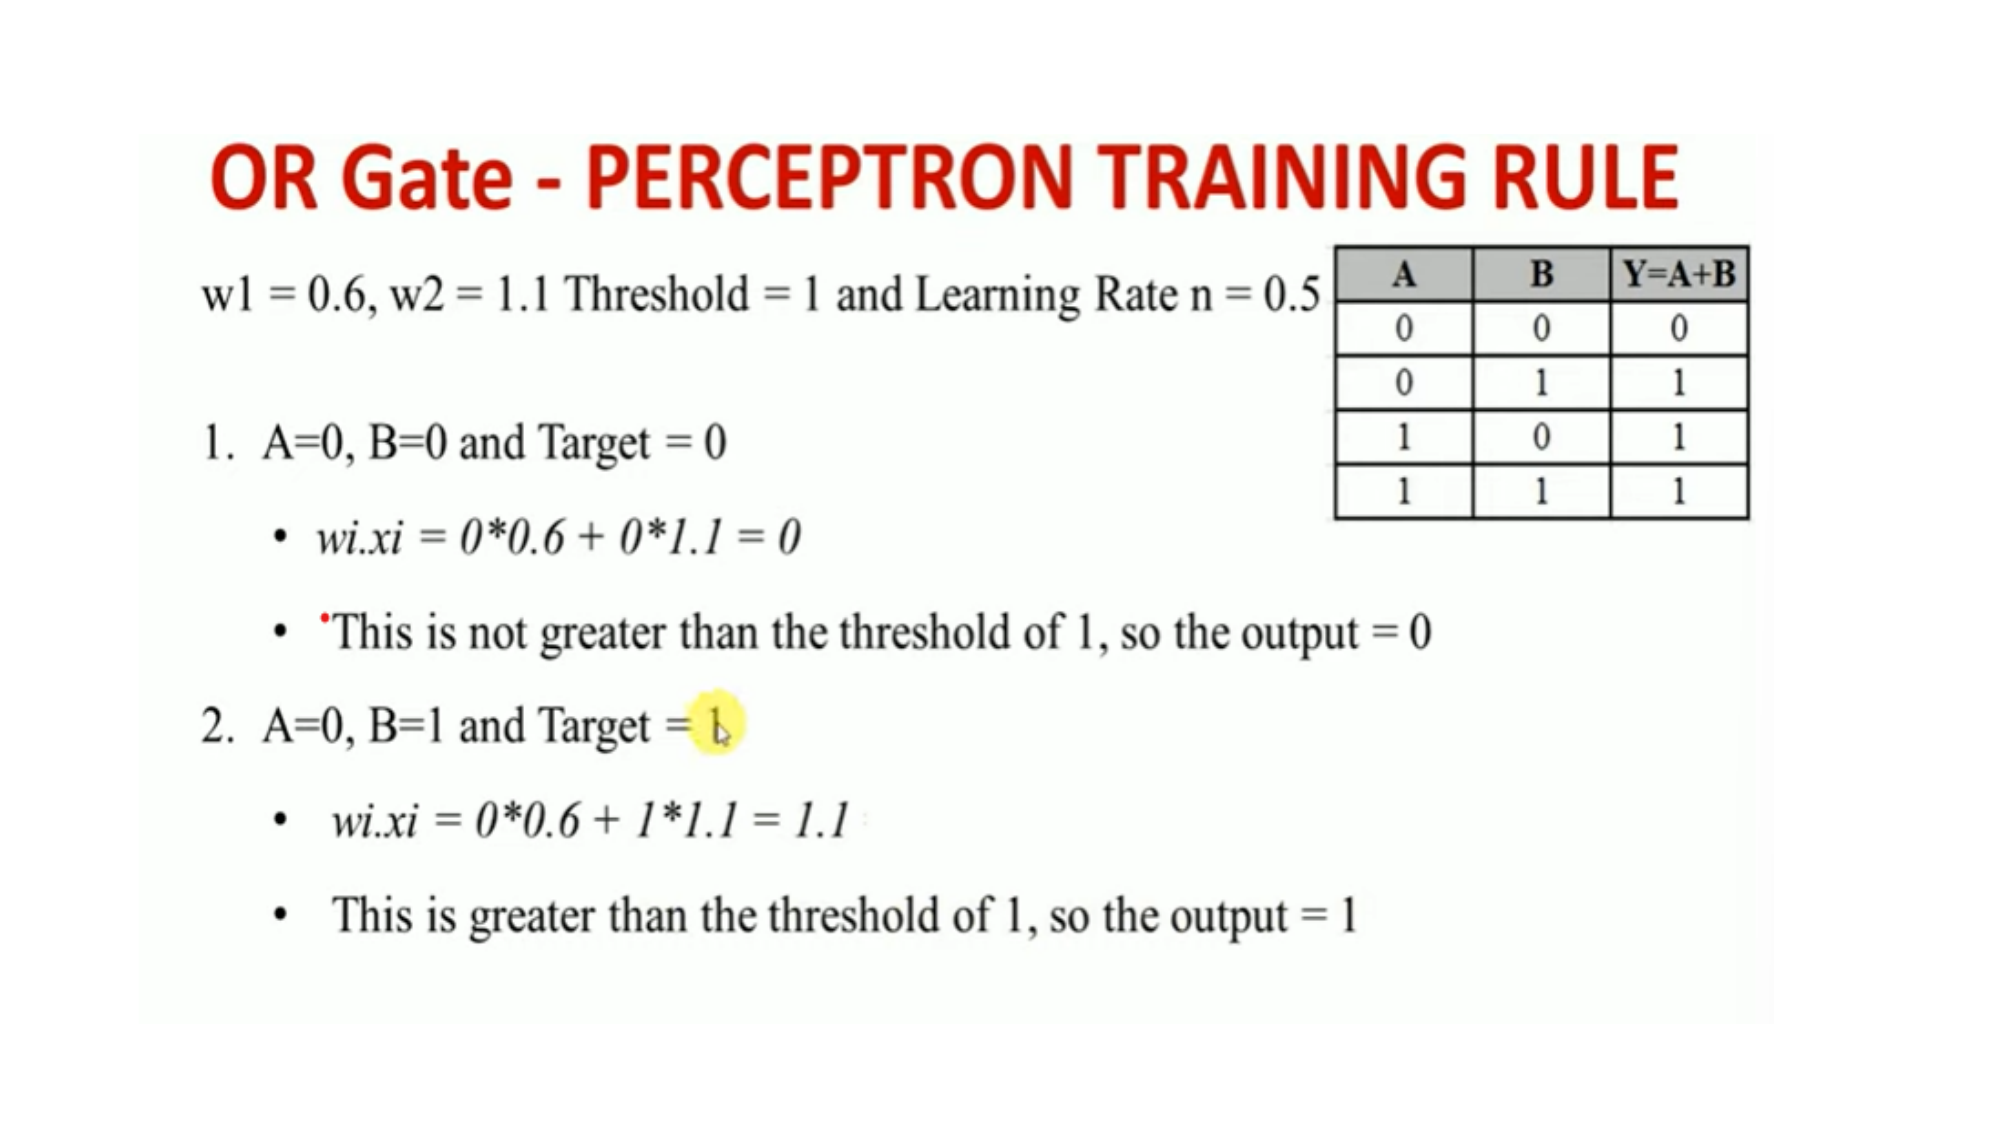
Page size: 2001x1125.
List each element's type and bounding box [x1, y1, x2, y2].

picture [114, 134, 1774, 1024]
